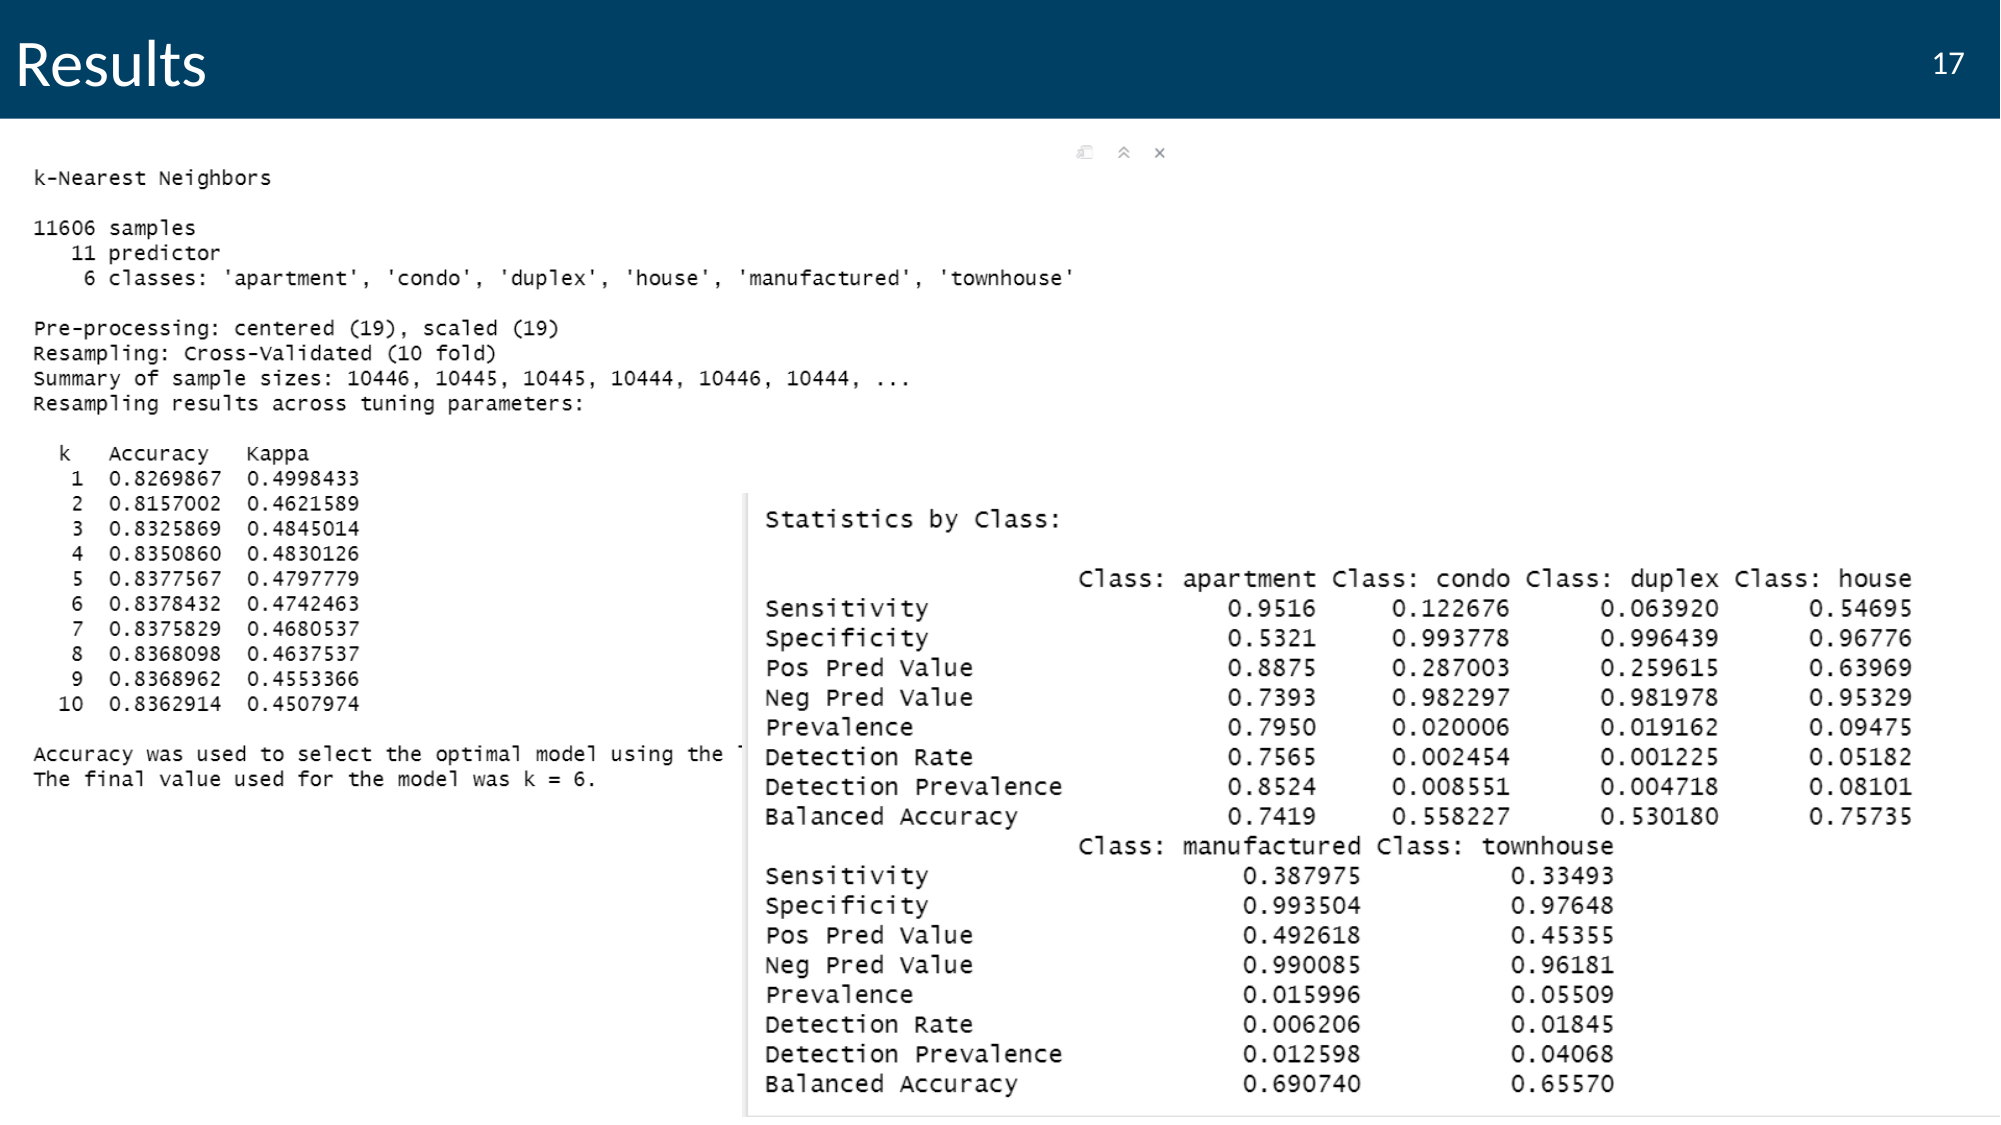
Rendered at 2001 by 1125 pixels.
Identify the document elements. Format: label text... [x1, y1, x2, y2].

title Results [0, 25, 1863, 105]
picture [20, 137, 2000, 1118]
slide_number 17 [1914, 29, 1980, 93]
